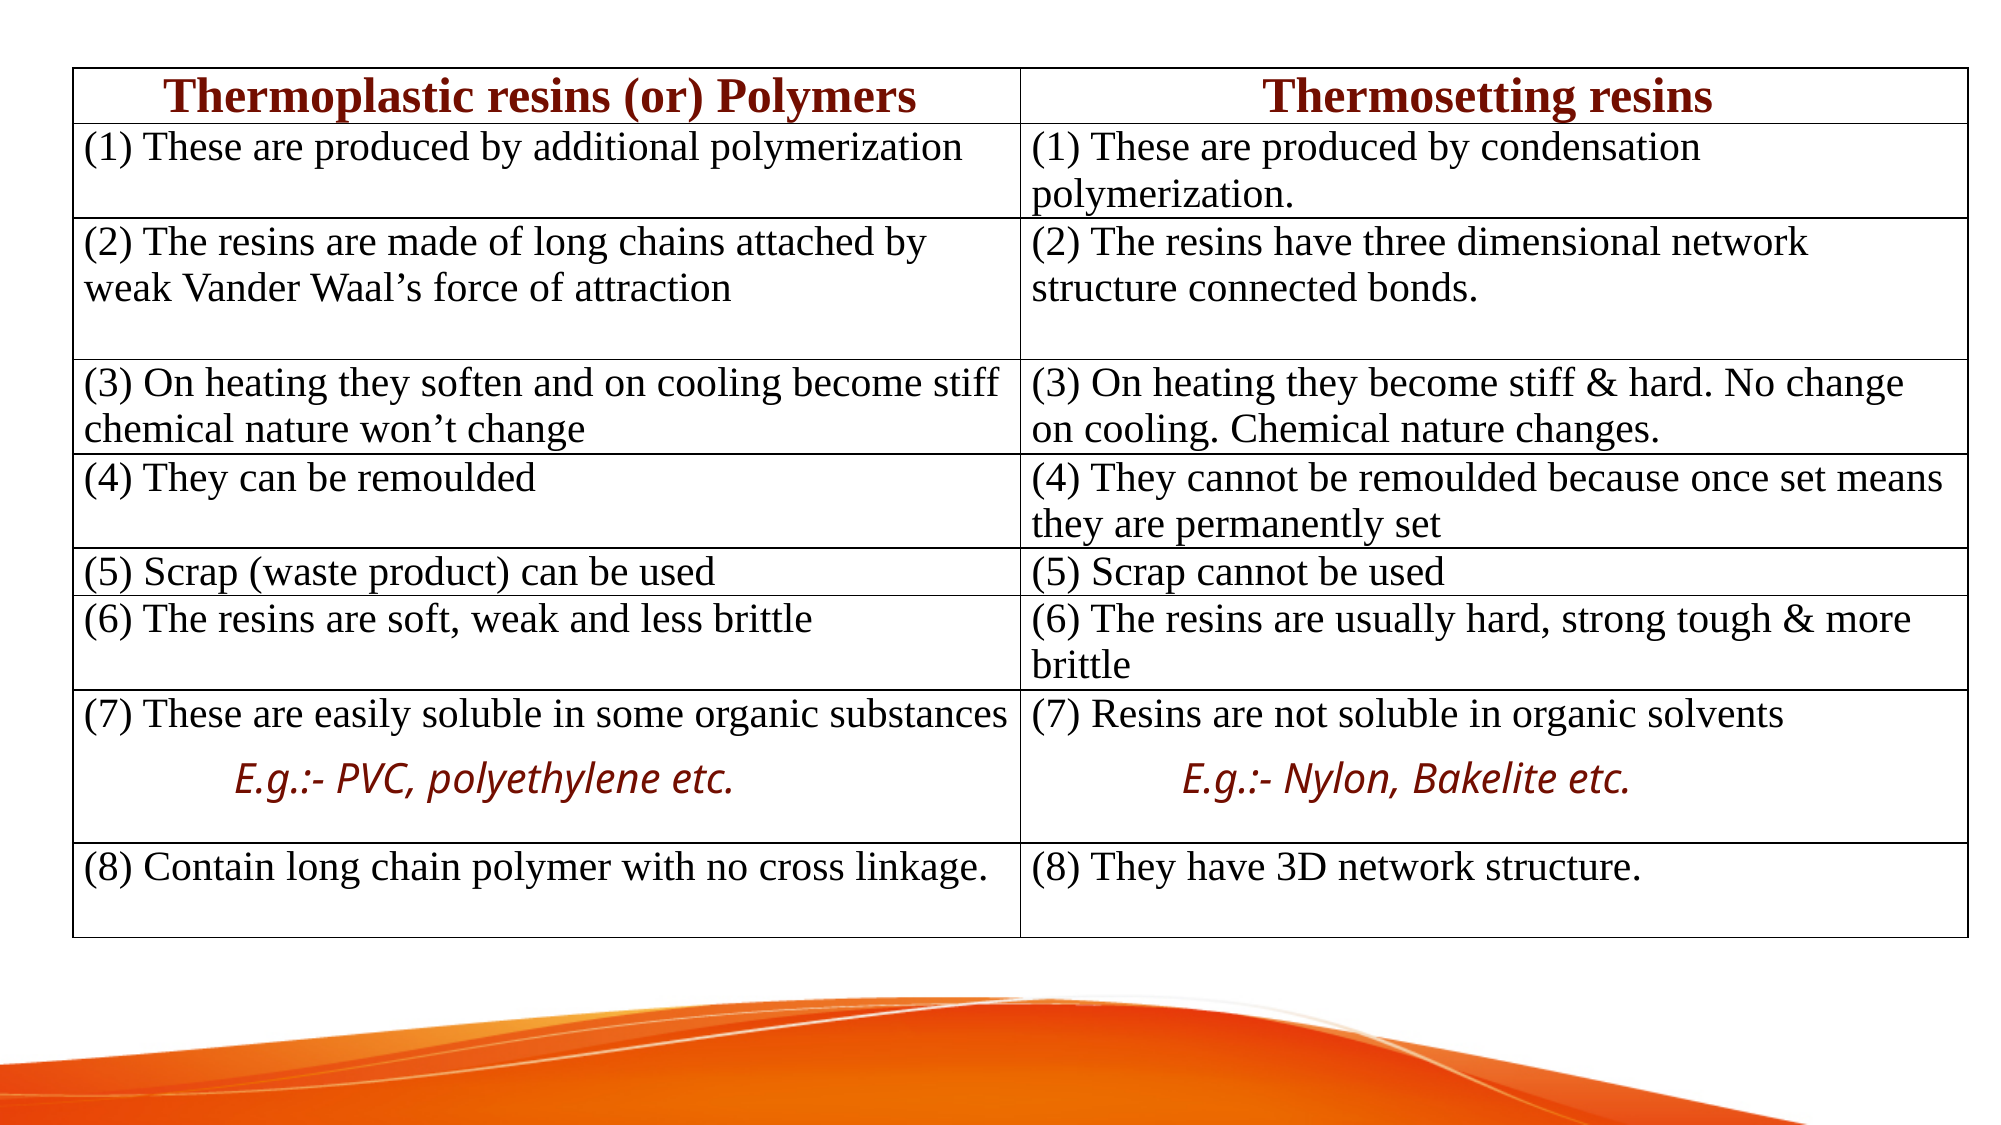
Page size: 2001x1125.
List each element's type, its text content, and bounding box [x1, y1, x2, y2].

table_cell (4) They can be remoulded [74, 455, 1020, 547]
table_header Thermosetting resins [1021, 69, 1967, 123]
table_cell (6) The resins are usually hard, strong tough & more brittle [1021, 596, 1967, 689]
table_cell (3) On heating they soften and on cooling become stiff chemical nature won’t change [74, 360, 1020, 453]
table_cell (4) They cannot be remoulded because once set means they are permanently set [1021, 455, 1967, 547]
table_cell (8) They have 3D network structure. [1021, 844, 1967, 937]
table_cell (1) These are produced by additional polymerization [74, 124, 1020, 217]
table_cell (3) On heating they become stiff & hard. No change on cooling. Chemical nature changes. [1021, 360, 1967, 453]
table_cell (6) The resins are soft, weak and less brittle [74, 596, 1020, 689]
picture [0, 0, 2000, 1125]
table_cell (2) The resins are made of long chains attached by weak Vander Waal’s force of attraction [74, 219, 1020, 359]
table_cell (8) Contain long chain polymer with no cross linkage. [74, 844, 1020, 937]
table_cell (2) The resins have three dimensional network structure connected bonds. [1021, 219, 1967, 359]
table_cell (5) Scrap cannot be used [1021, 549, 1967, 595]
table_cell (1) These are produced by condensation polymerization. [1021, 124, 1967, 217]
table_cell (7) These are easily soluble in some organic substances E.g.:- PVC, polyethylene etc. [74, 691, 1020, 842]
table_cell (5) Scrap (waste product) can be used [74, 549, 1020, 595]
table_header Thermoplastic resins (or) Polymers [74, 69, 1020, 123]
table_cell (7) Resins are not soluble in organic solvents E.g.:- Nylon, Bakelite etc. [1021, 691, 1967, 842]
